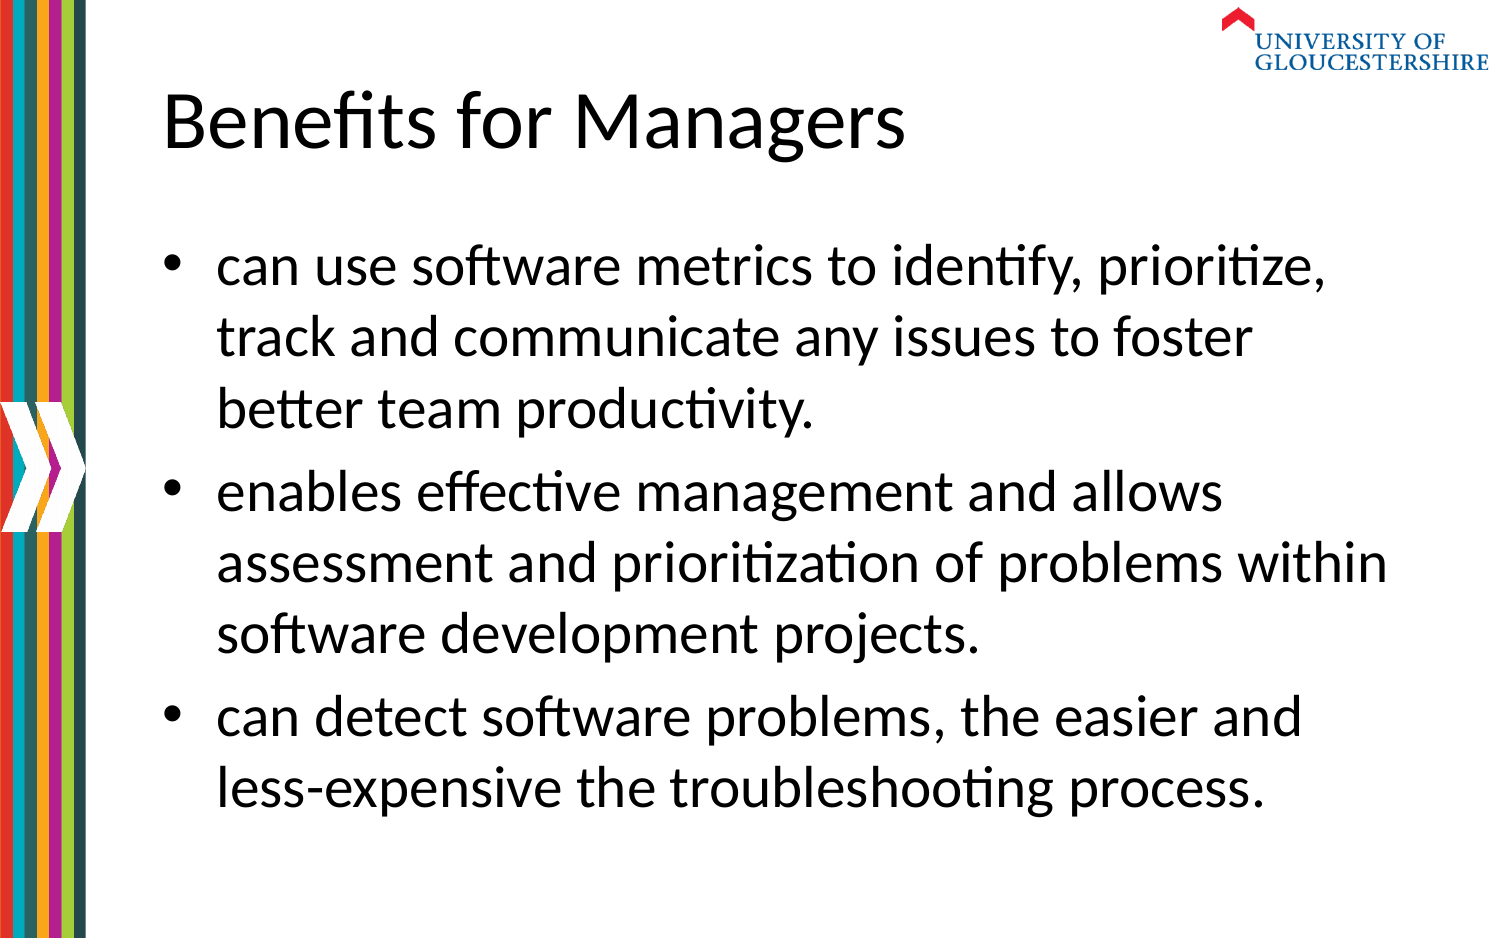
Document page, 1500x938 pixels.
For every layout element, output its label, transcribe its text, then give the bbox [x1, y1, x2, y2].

title Benefits for Managers [147, 37, 1170, 194]
picture [1222, 7, 1489, 70]
list can use software metrics to identify, prioritize, track and communicate any issues to foster better team productivity. enables effective management and allows assessment and prioritization of problems within software development projects. can detect software problems, the easier and less-expensive the troubleshooting process. [147, 218, 1425, 838]
